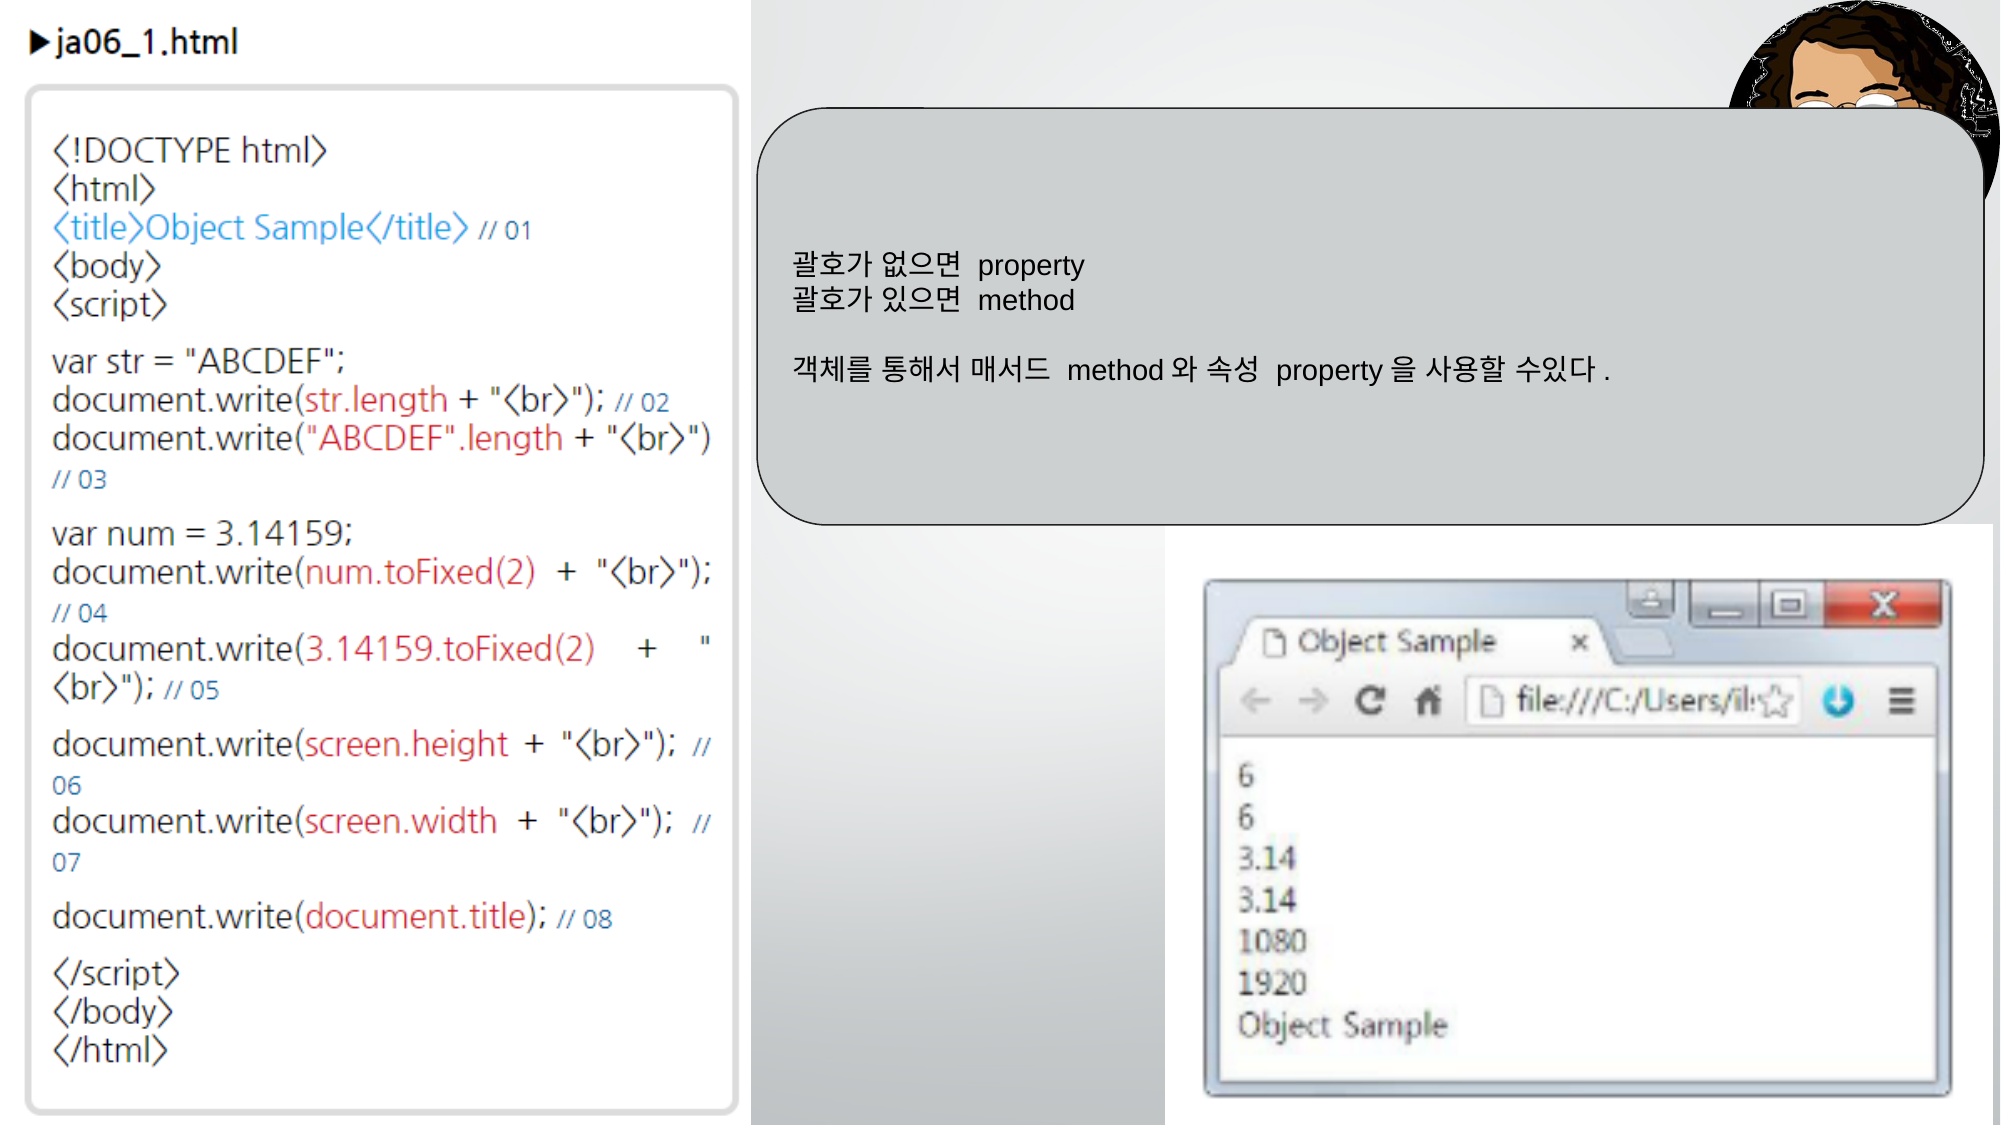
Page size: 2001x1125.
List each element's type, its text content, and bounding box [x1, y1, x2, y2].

text_box 괄호가 없으면 property 괄호가 있으면 method 객체를 통해서 매서드 method와 속성 property을 사용할 수있다. [757, 108, 1985, 525]
picture [0, 0, 2001, 1125]
